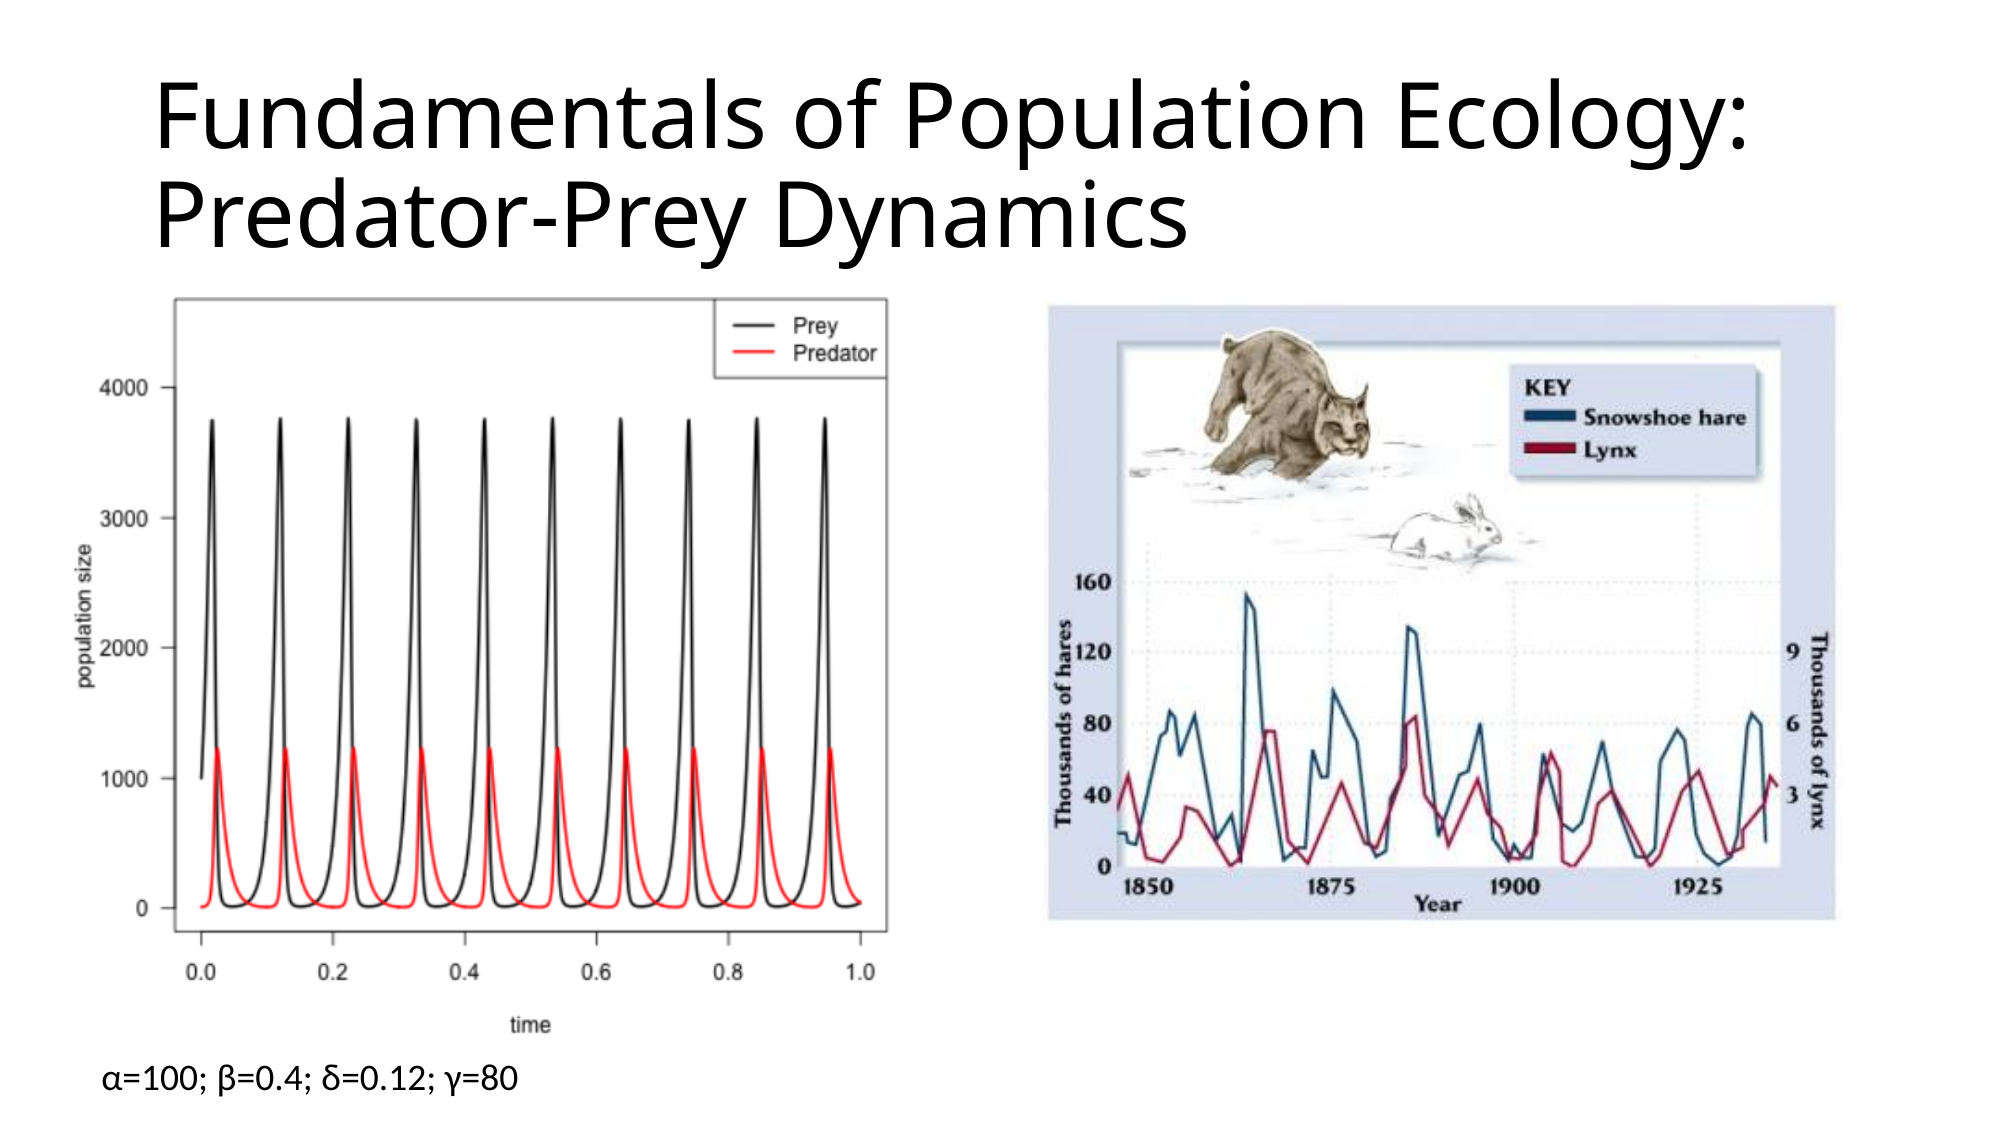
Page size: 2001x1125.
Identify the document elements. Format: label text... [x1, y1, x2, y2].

title Fundamentals of Population Ecology: Predator-Prey Dynamics [137, 59, 1863, 278]
picture [1043, 300, 1843, 926]
picture [51, 277, 918, 1060]
text_box α=100; β=0.4; δ=0.12; γ=80 [86, 1045, 936, 1106]
